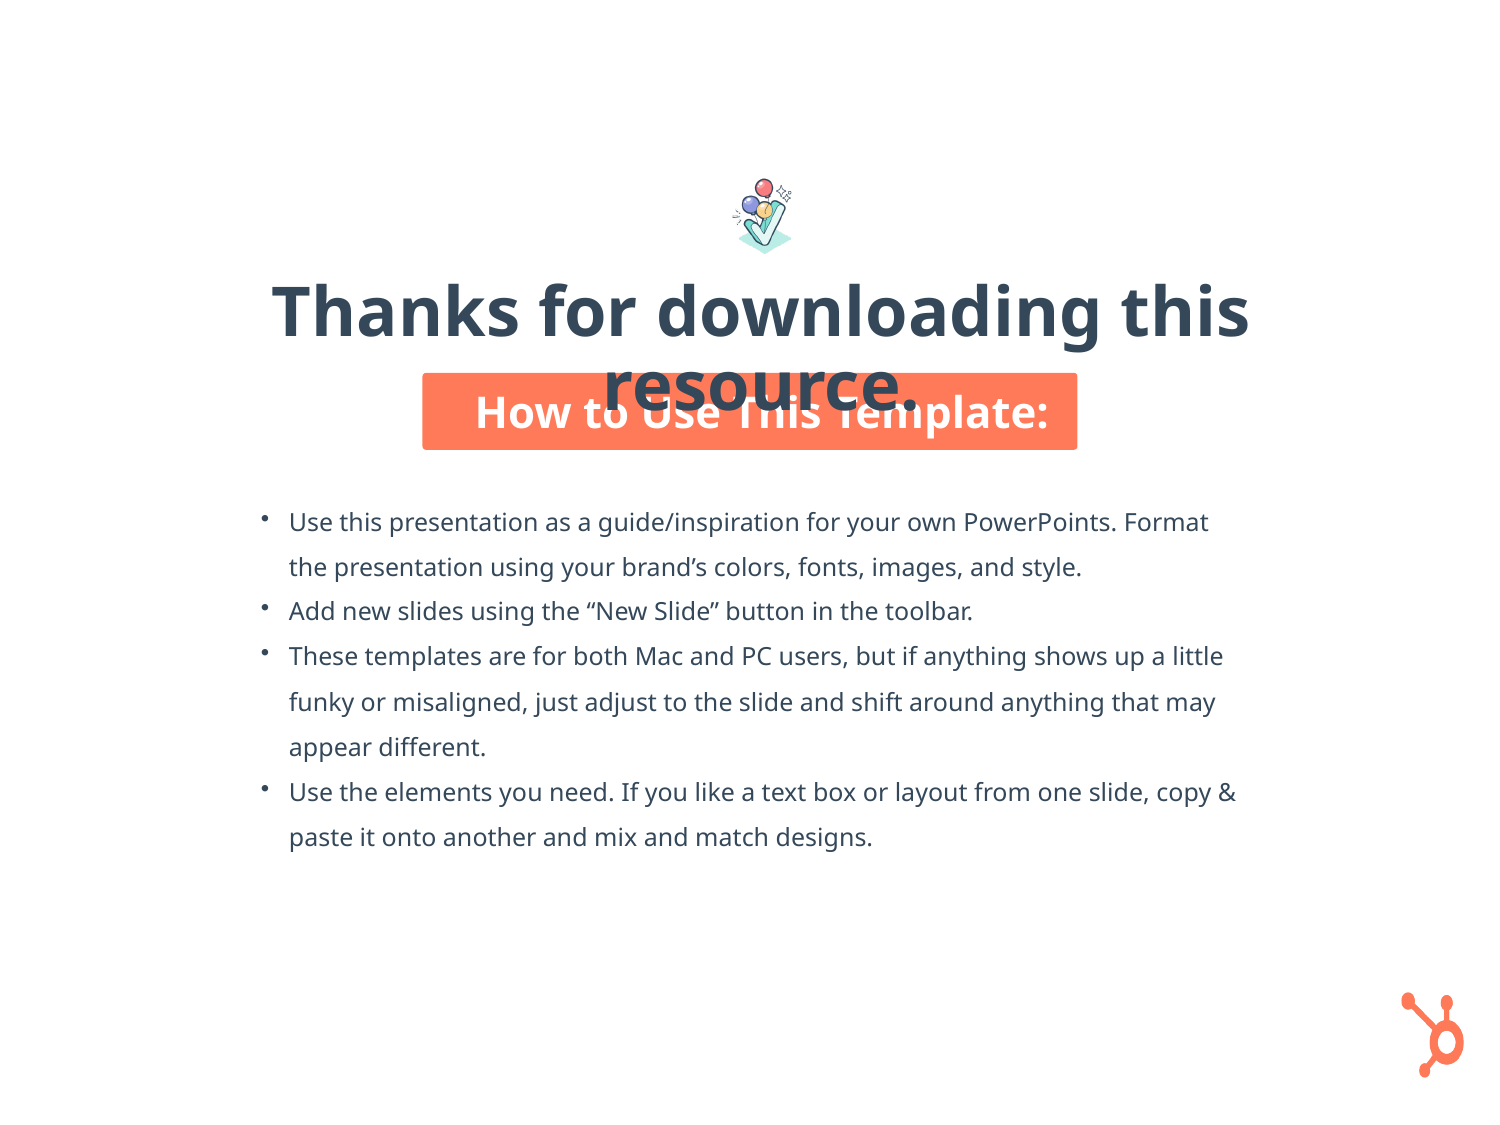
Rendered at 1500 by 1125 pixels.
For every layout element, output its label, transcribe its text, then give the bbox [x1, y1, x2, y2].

picture [683, 137, 841, 296]
text_box Use this presentation as a guide/inspiration for your own PowerPoints. Format the presentation using your brand’s colors, fonts, images, and style. Add new slides using the “New Slide” button in the toolbar. These templates are for both Mac and PC users, but if anything shows up a little funky or misaligned, just adjust to the slide and shift around anything that may appear different. Use the elements you need. If you like a text box or layout from one slide, copy & paste it onto another and mix and match designs. [244, 476, 1280, 904]
text_box Thanks for downloading this resource. [118, 265, 1406, 384]
picture [1384, 967, 1481, 1102]
title How to Use This Template: [255, 384, 1269, 462]
